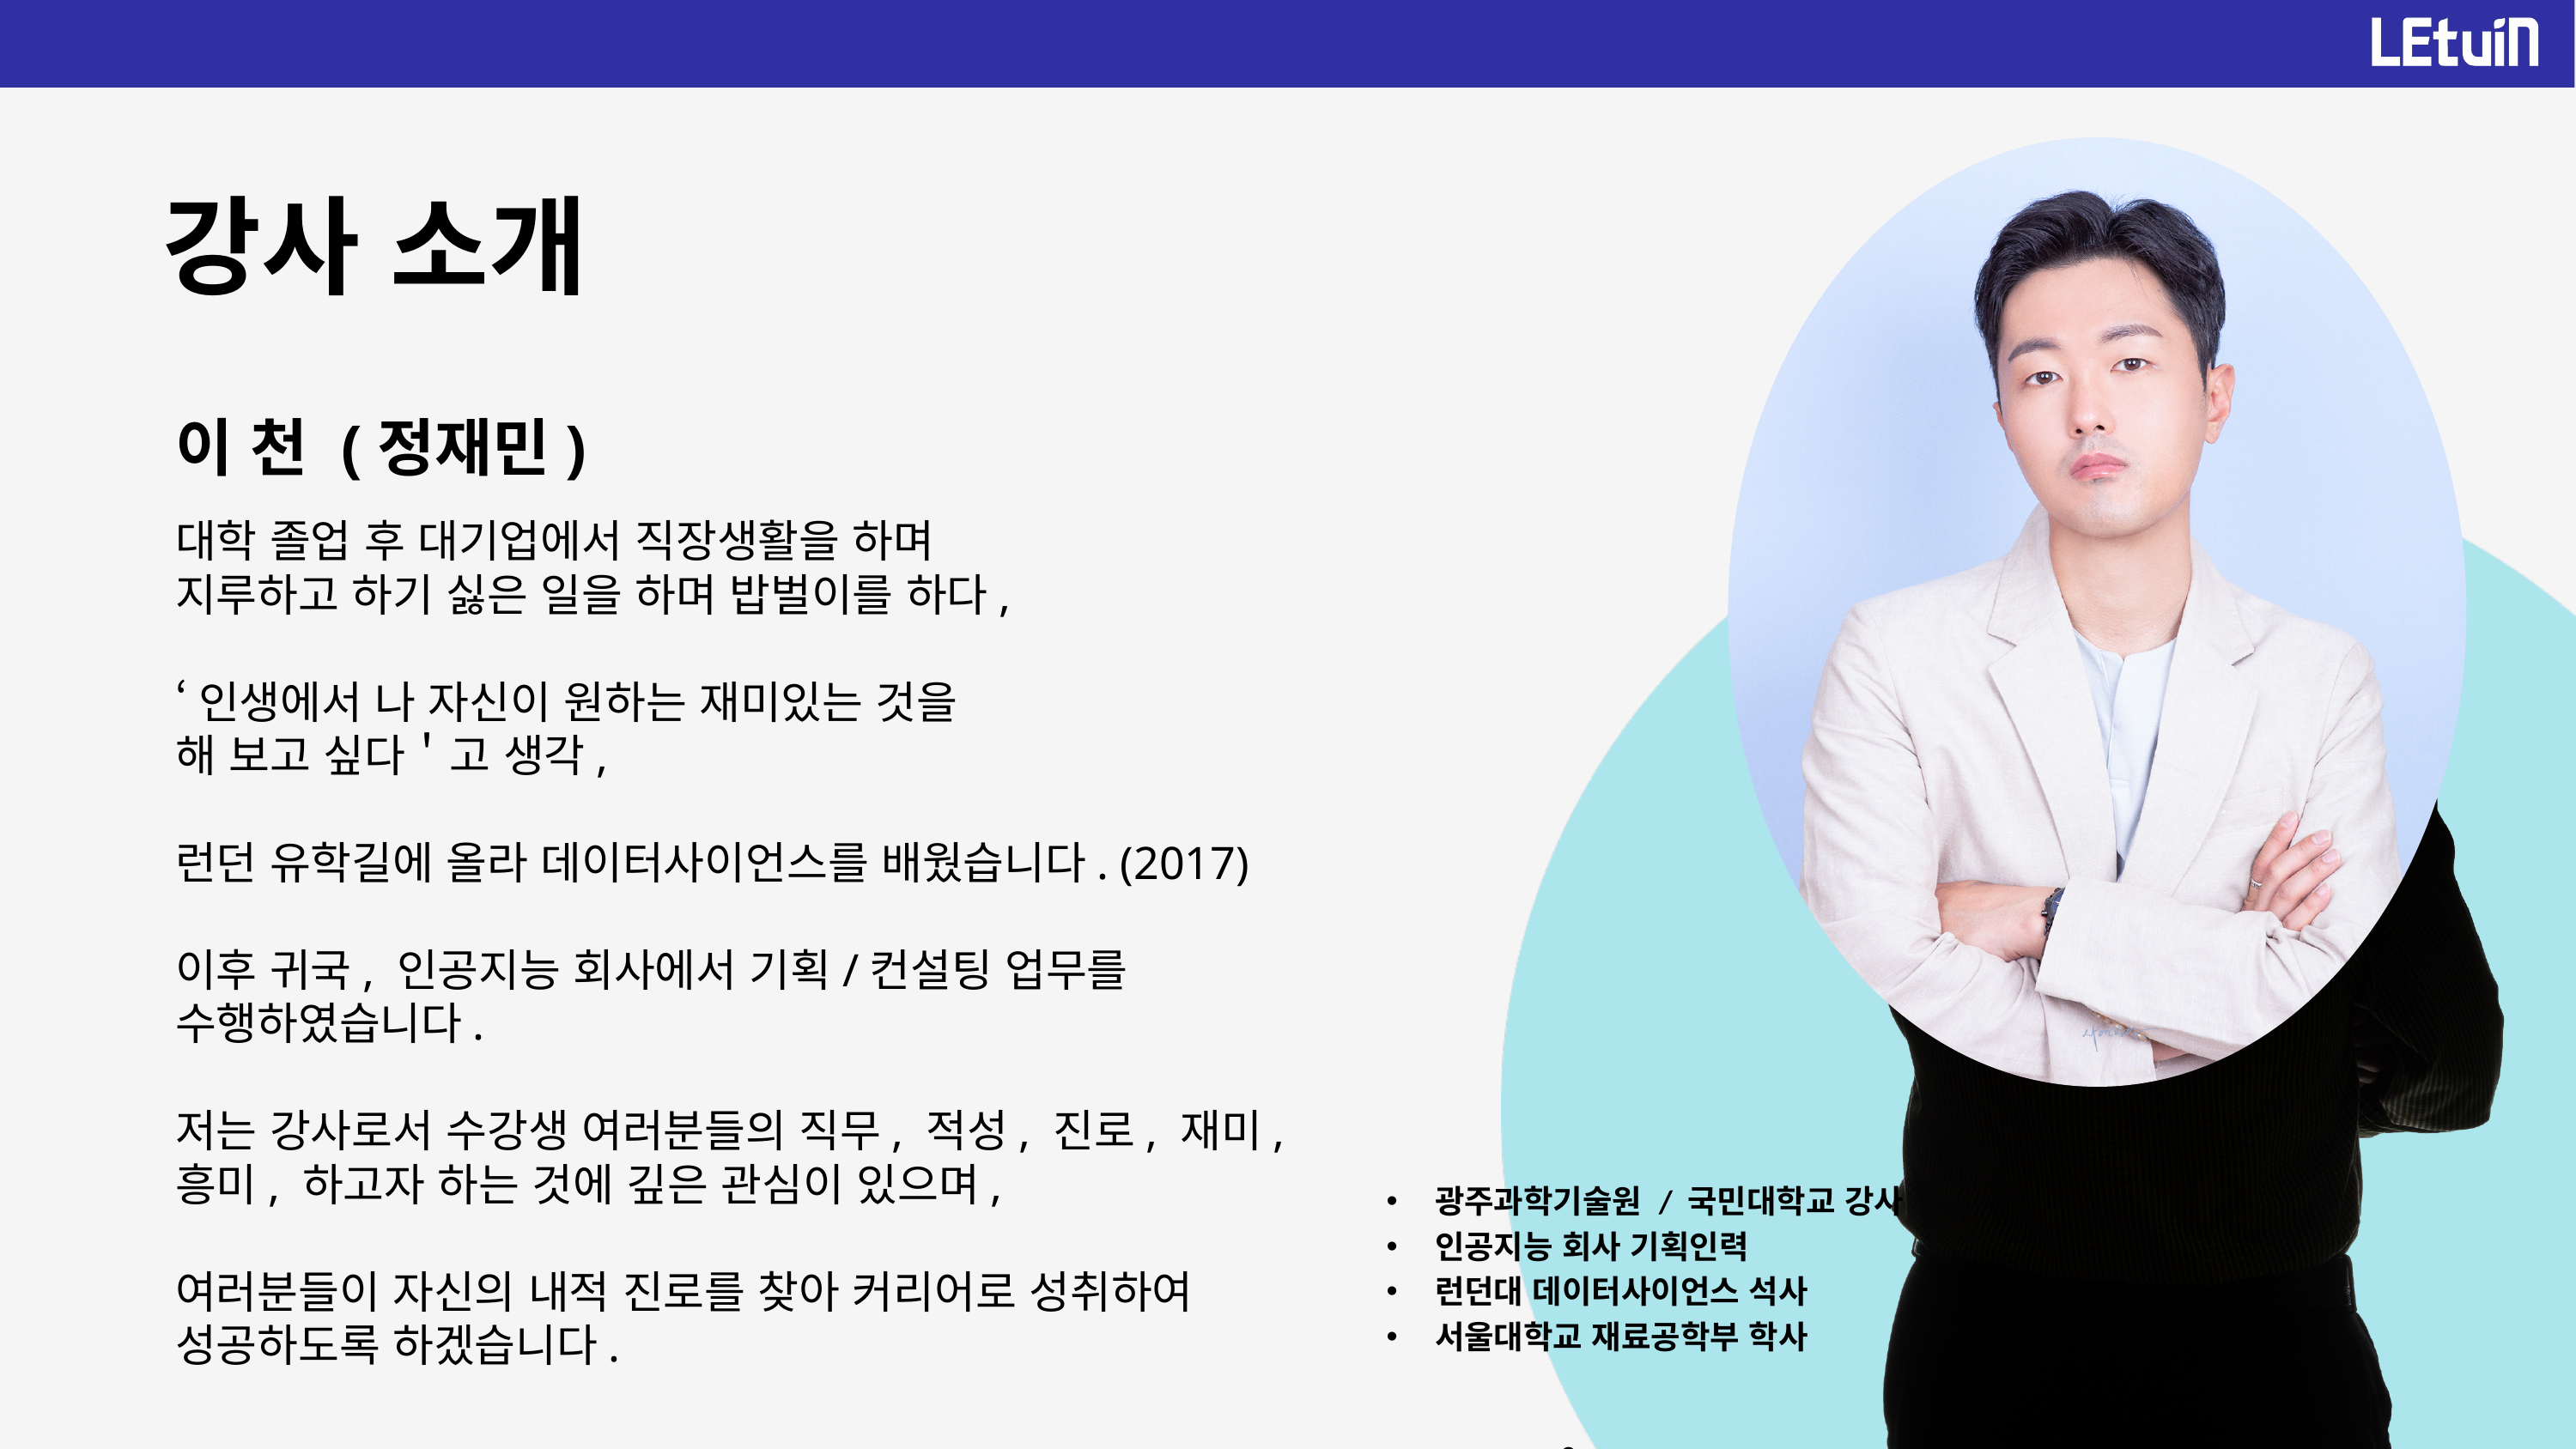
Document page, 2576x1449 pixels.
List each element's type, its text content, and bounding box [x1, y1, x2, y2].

picture [0, 0, 2576, 88]
text_box 대학 졸업 후 대기업에서 직장생활을 하며 지루하고 하기 싫은 일을 하며 밥벌이를 하다, ‘인생에서 나 자신이 원하는 재미있는 것을 해 보고 싶다＇고 생각, 런던 유학길에 올라 데이터사이언스를 배웠습니다. (2017) 이후 귀국, 인공지능 회사에서 기획/컨설팅 업무를 수행하였습니다. 저는 강사로서 수강생 여러분들의 직무, 적성, 진로, 재미, 흥미, 하고자 하는 것에 깊은 관심이 있으며, 여러분들이 자신의 내적 진로를 찾아 커리어로 성취하여 성공하도록 하겠습니다. [162, 506, 1346, 1431]
text_box 광주과학기술원 / 국민대학교 강사 인공지능 회사 기획인력 런던대 데이터사이언스 석사 서울대학교 재료공학부 학사 [1373, 1174, 2018, 1449]
text_box 이 천 (정재민) [162, 402, 719, 490]
text_box 강사 소개 [149, 173, 707, 314]
picture [1501, 136, 2576, 1449]
